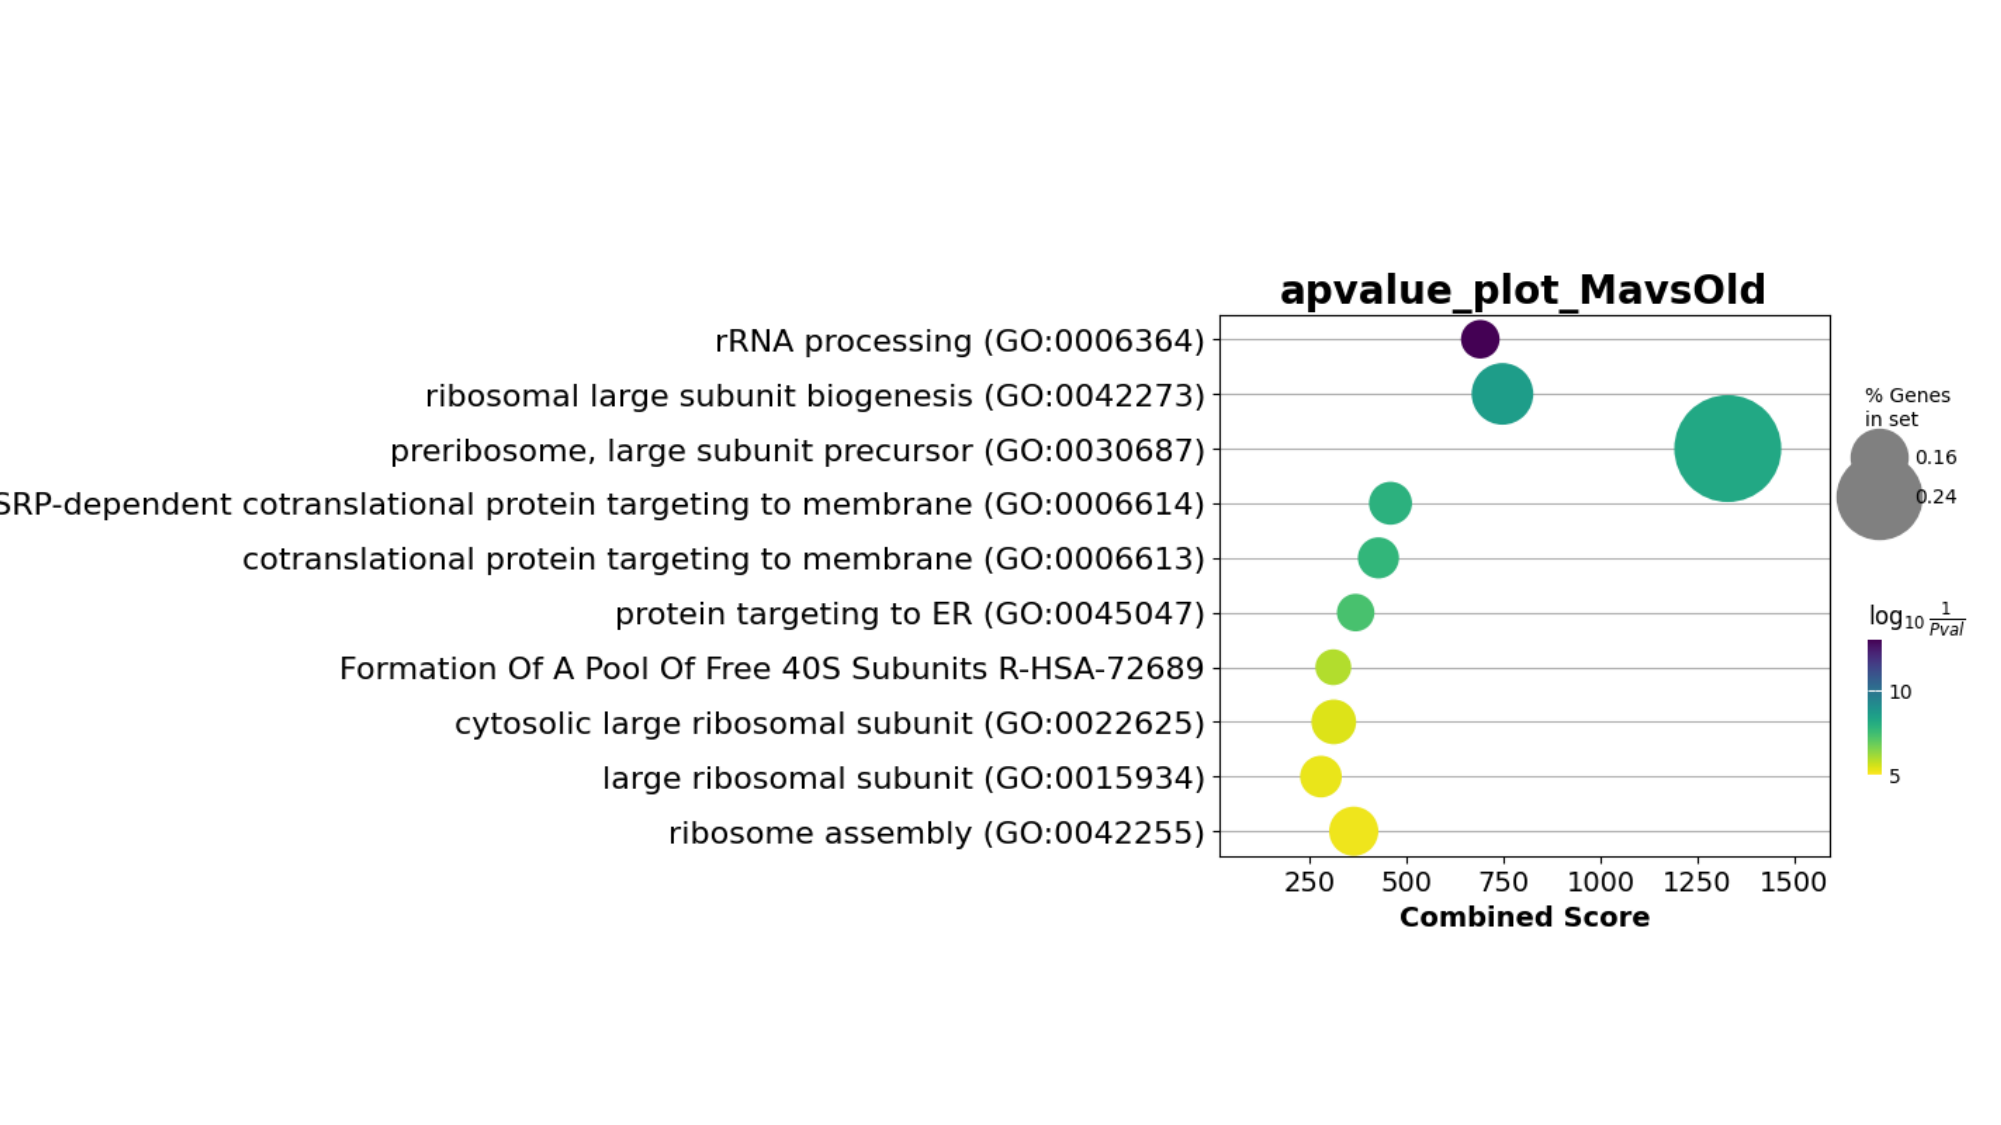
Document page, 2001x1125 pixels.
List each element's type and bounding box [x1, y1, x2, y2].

picture [0, 258, 1979, 946]
